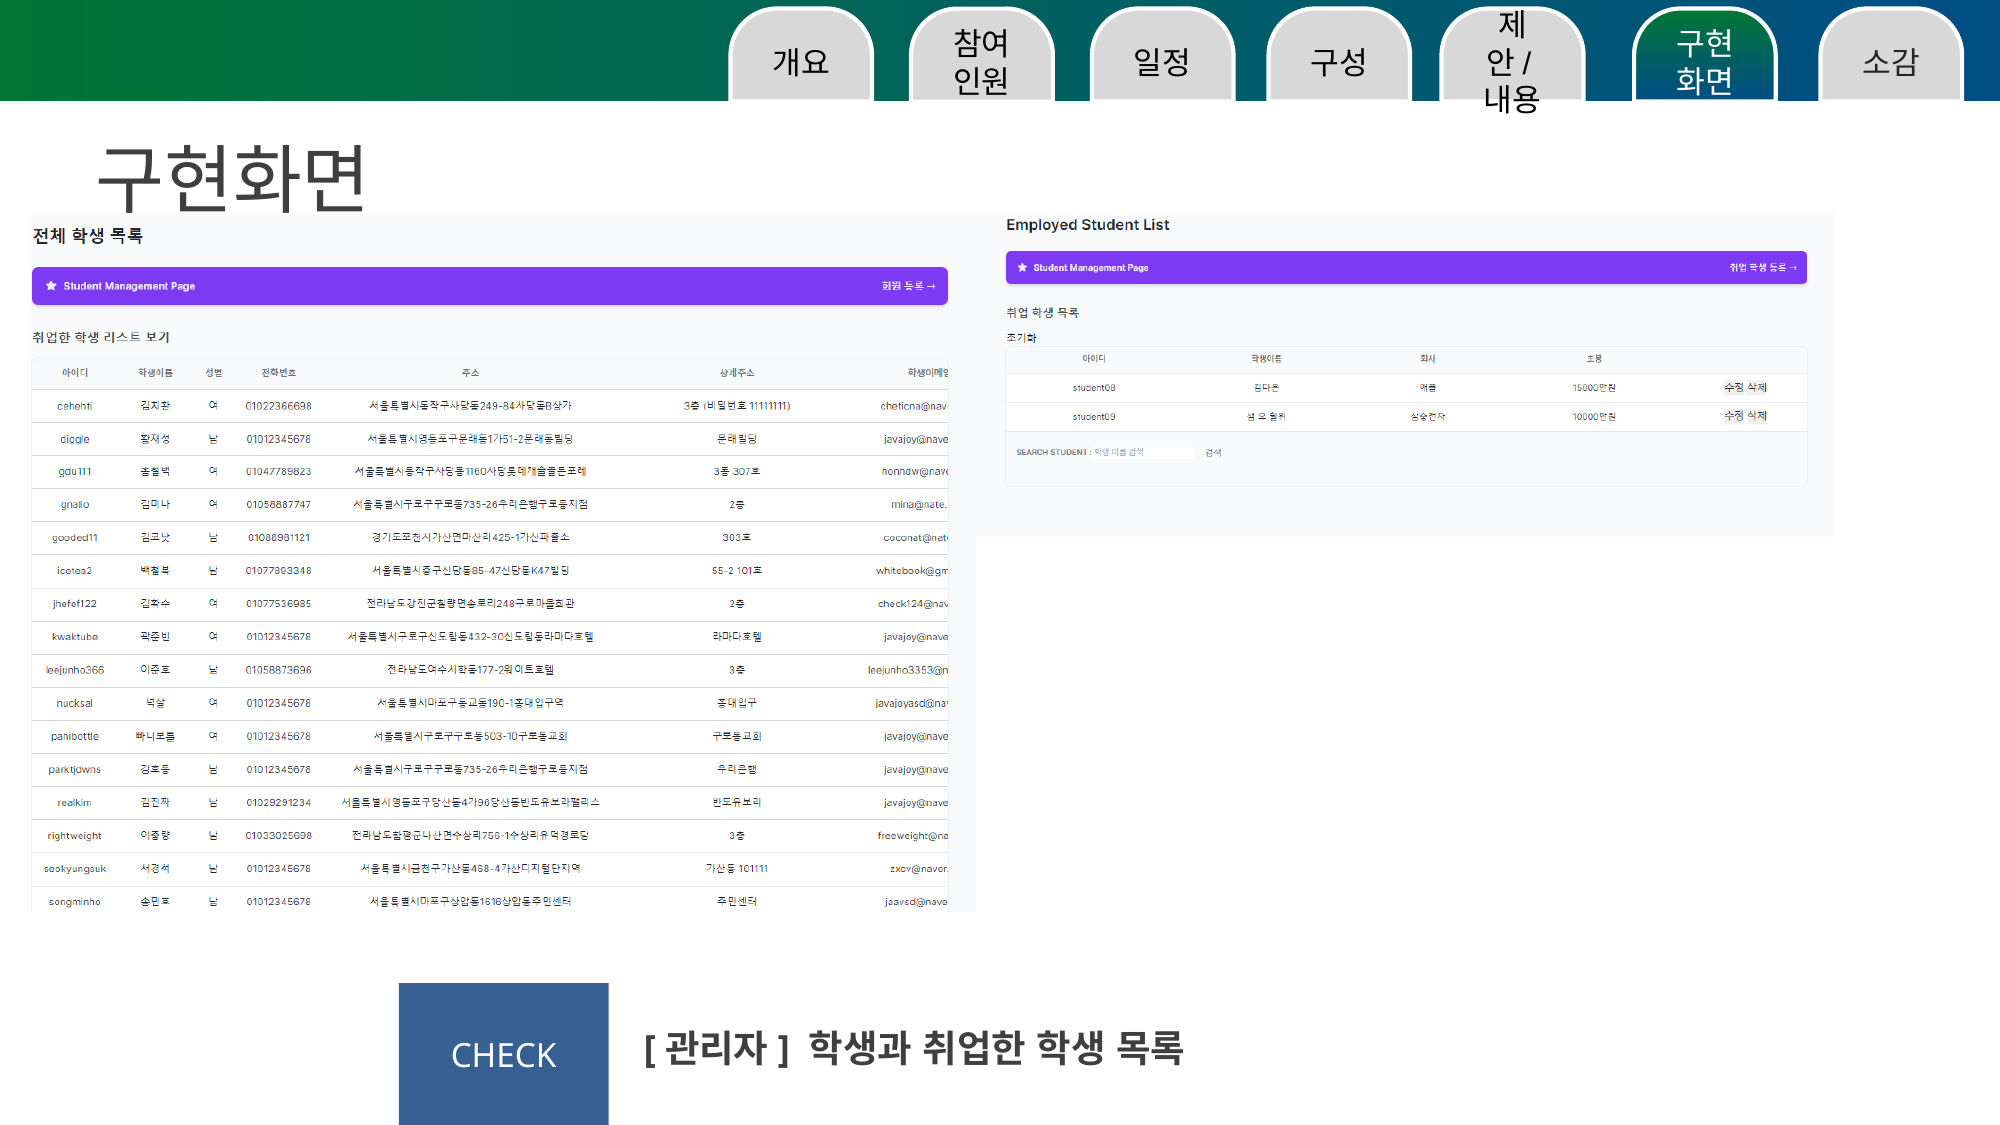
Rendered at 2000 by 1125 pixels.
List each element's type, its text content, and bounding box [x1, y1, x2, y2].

text_box 구현화면 [80, 125, 427, 212]
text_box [0, 0, 2000, 102]
picture [31, 213, 1835, 912]
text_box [398, 982, 1663, 1125]
